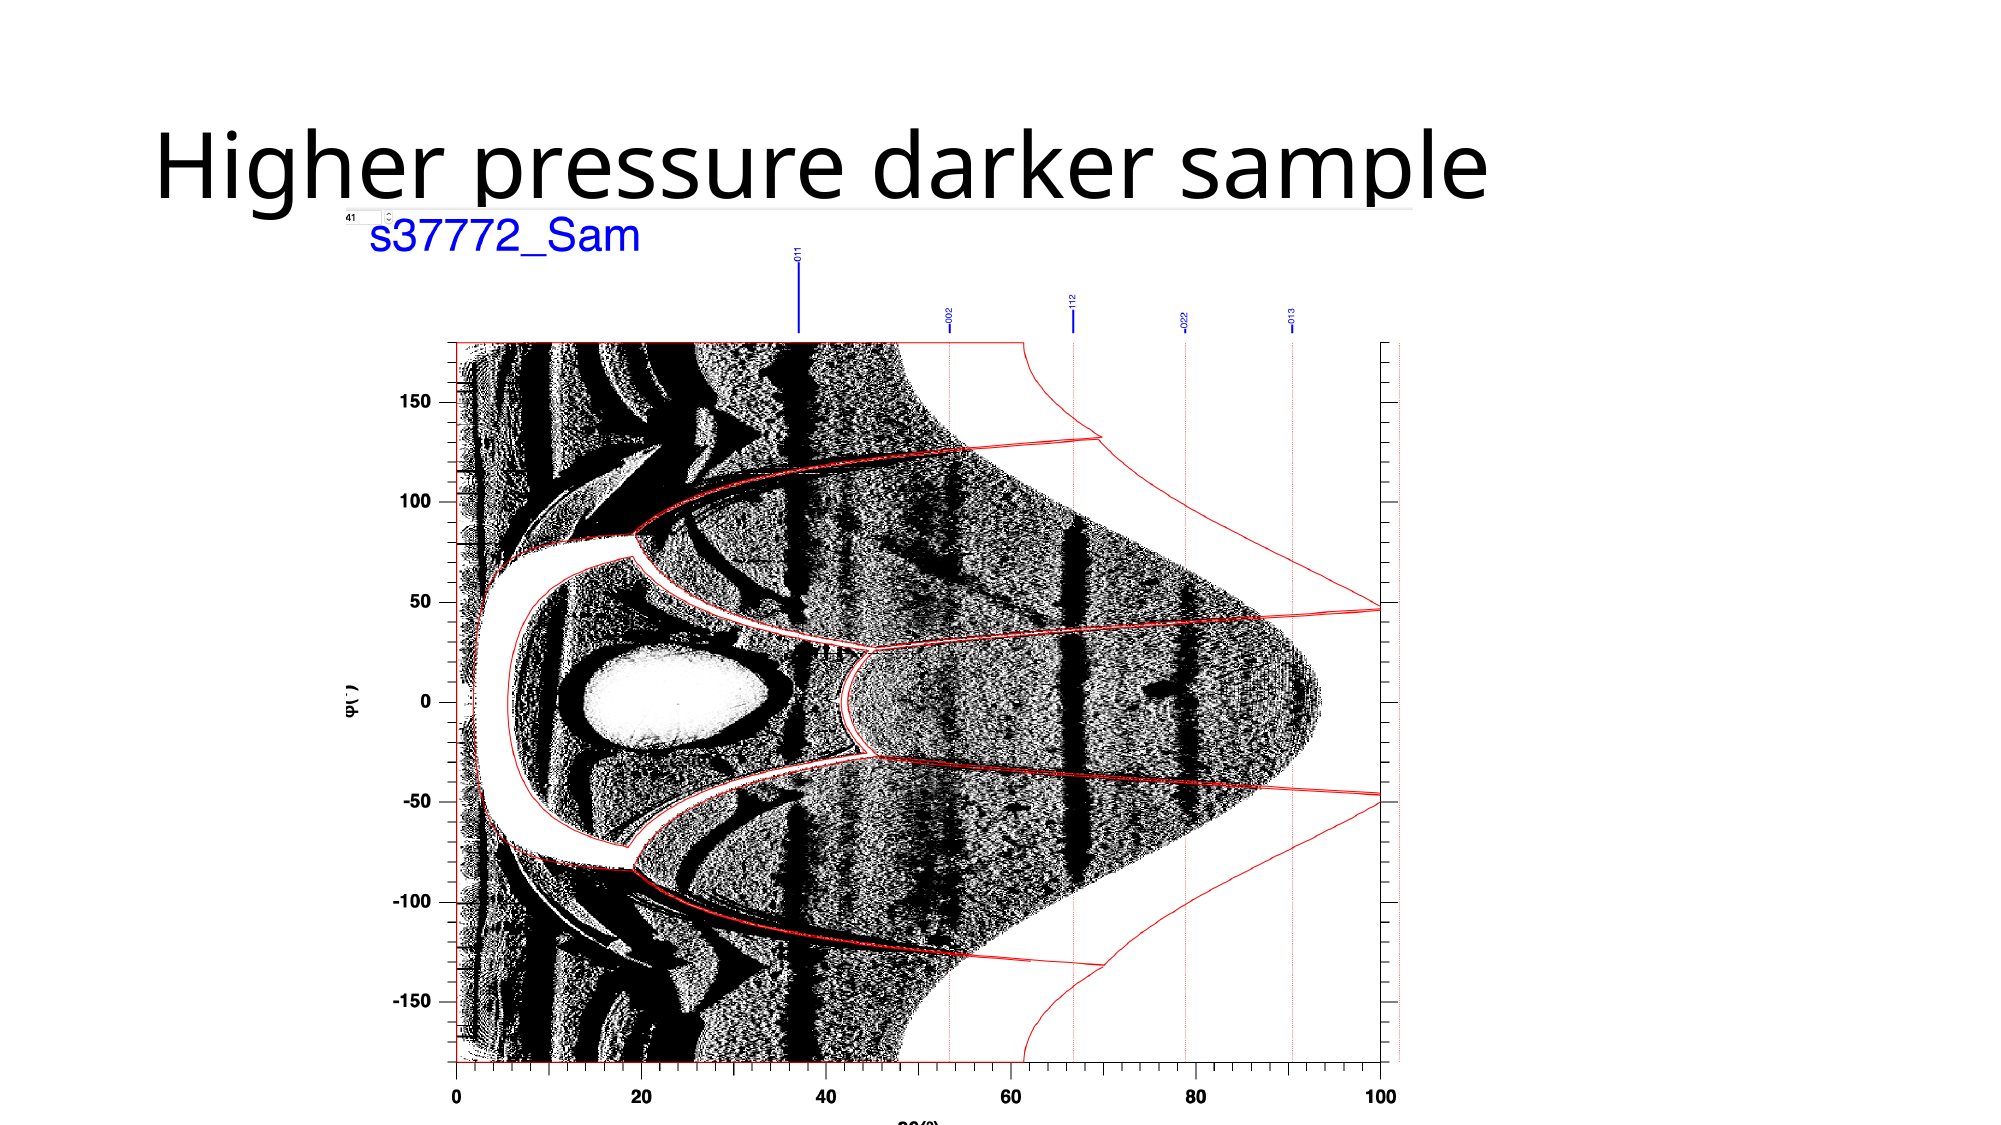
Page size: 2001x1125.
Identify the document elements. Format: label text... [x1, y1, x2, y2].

picture [346, 207, 1413, 1125]
title Higher pressure darker sample [137, 59, 1863, 278]
